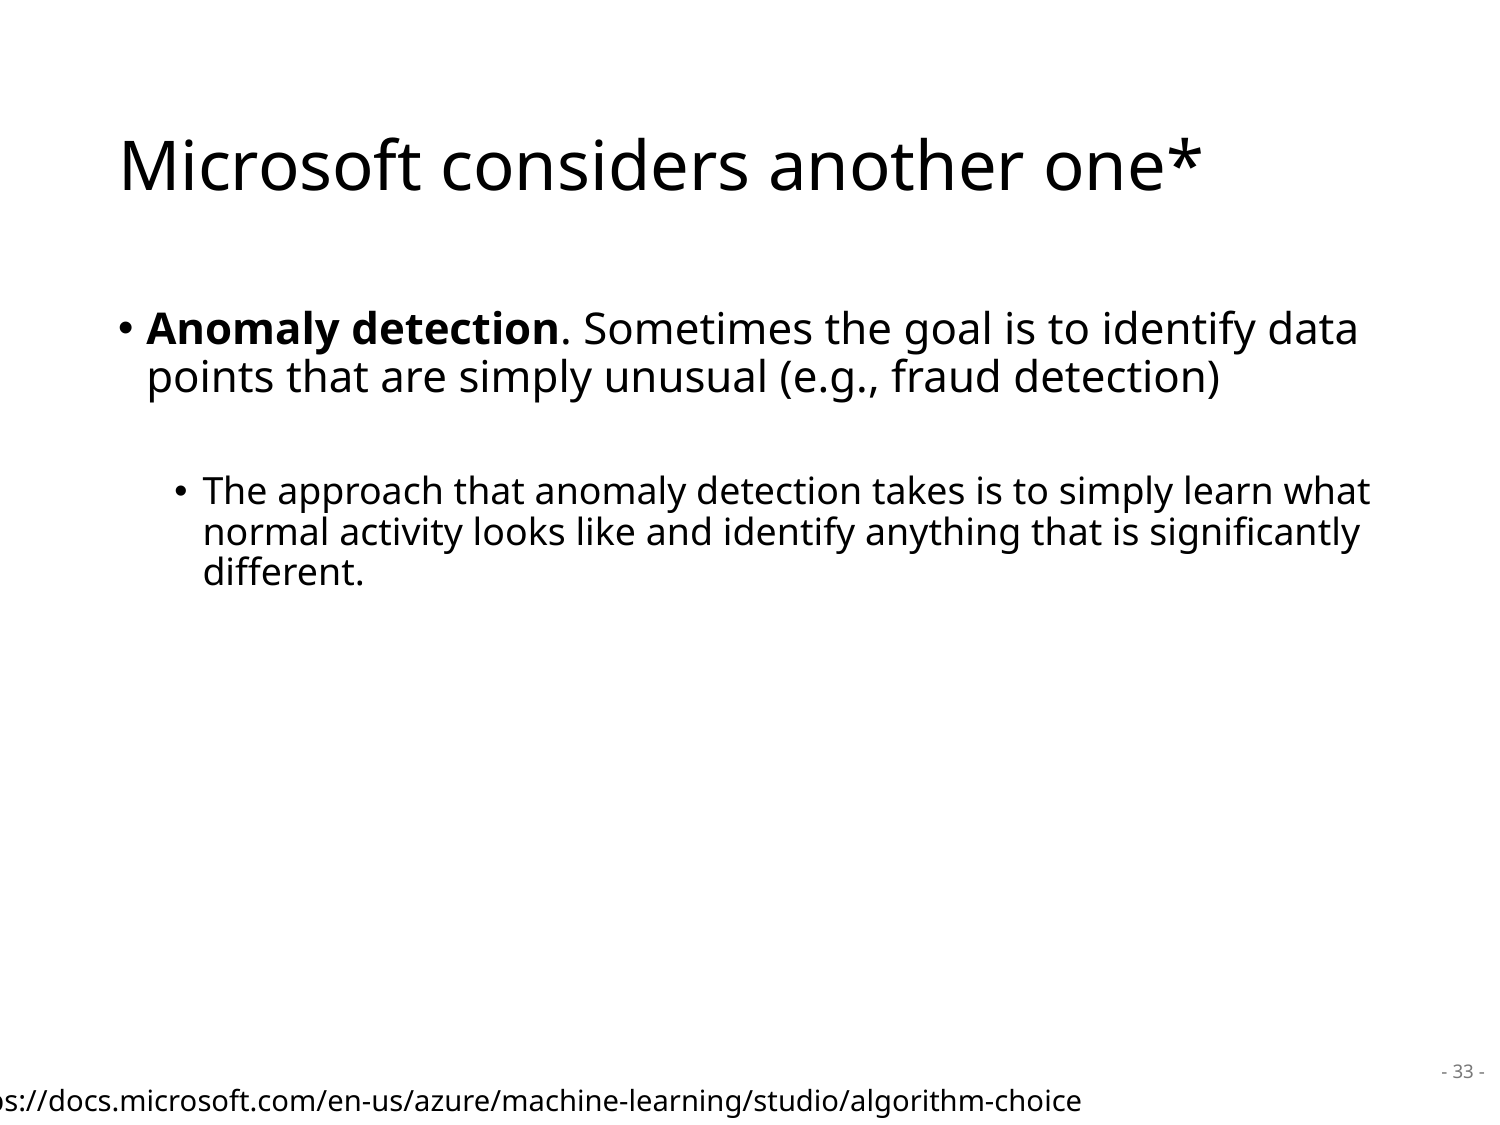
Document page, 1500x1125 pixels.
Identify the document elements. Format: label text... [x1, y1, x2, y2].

list Anomaly detection. Sometimes the goal is to identify data points that are simply unusual (e.g., fraud detection) The approach that anomaly detection takes is to simply learn what normal activity looks like and identify anything that is significantly different. [103, 299, 1397, 1014]
title Microsoft considers another one* [103, 59, 1397, 278]
slide_number - 33 - [1162, 1042, 1500, 1103]
text_box * https://docs.microsoft.com/en-us/azure/machine-learning/studio/algorithm-choice [0, 1074, 1098, 1125]
